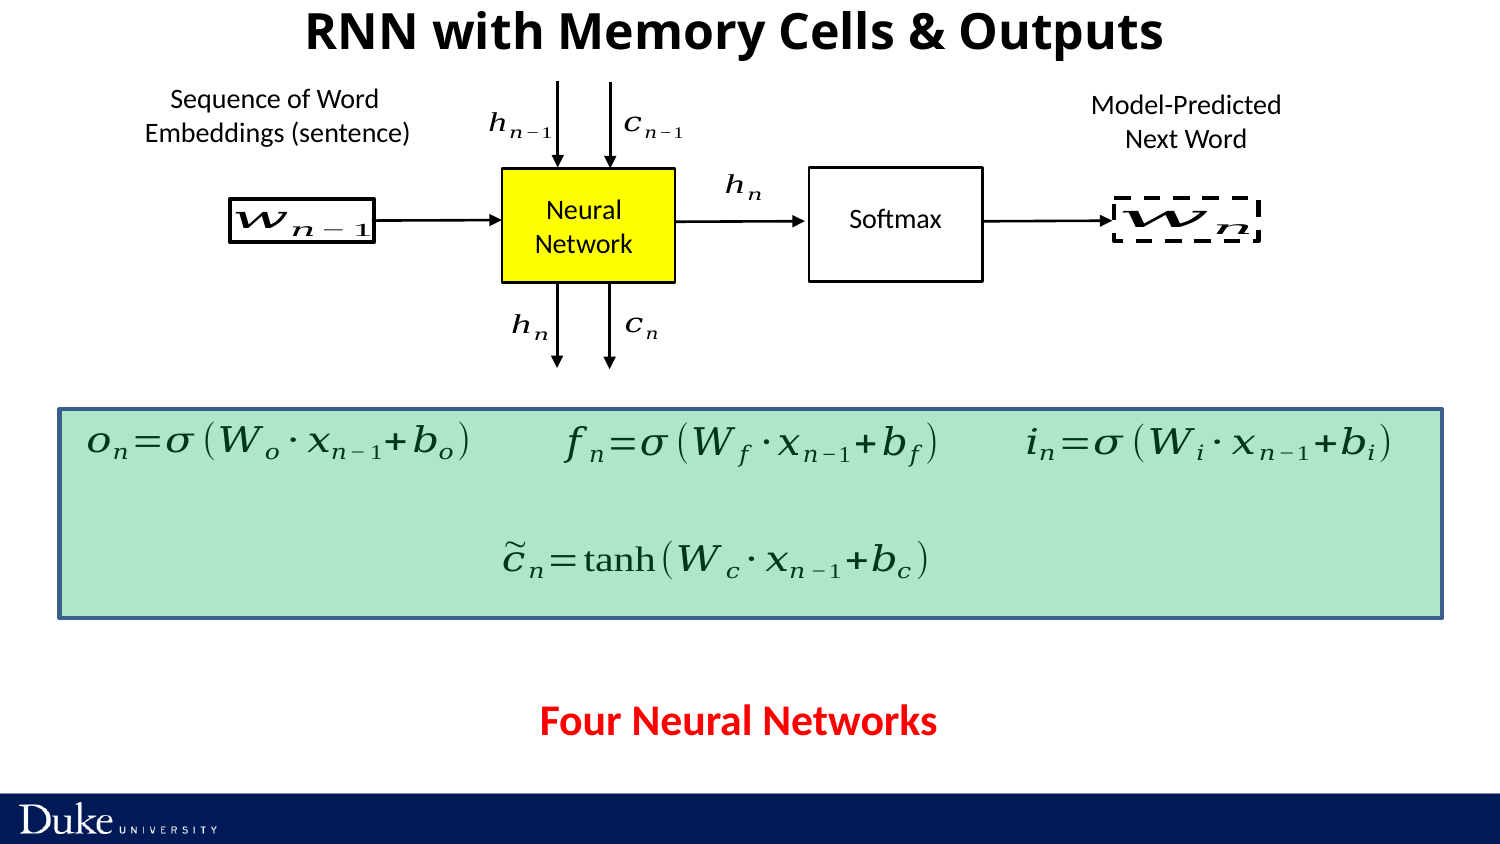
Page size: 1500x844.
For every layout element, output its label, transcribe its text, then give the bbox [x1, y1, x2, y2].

text_box RNN with Memory Cells & Outputs [59, 0, 1410, 100]
picture [0, 0, 1500, 844]
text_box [127, 73, 1299, 370]
text_box [57, 407, 1444, 620]
text_box Four Neural Networks [525, 684, 954, 752]
